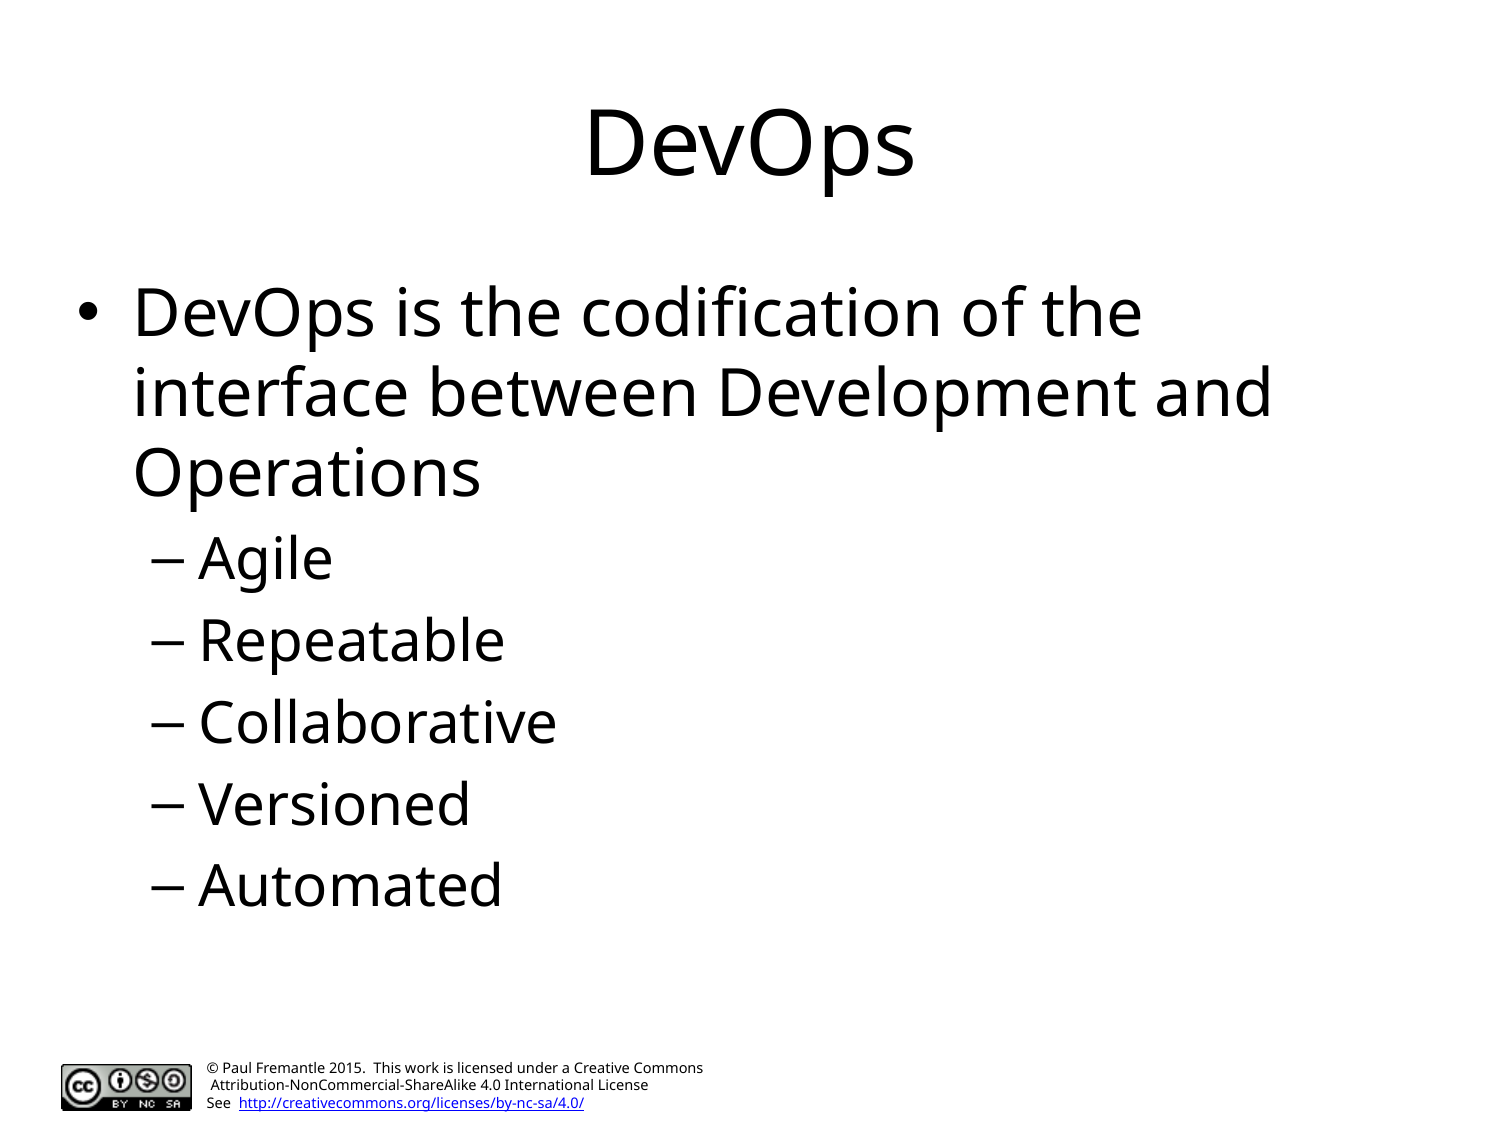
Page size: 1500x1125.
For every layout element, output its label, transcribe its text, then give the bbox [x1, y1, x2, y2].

title DevOps [75, 45, 1425, 233]
list DevOps is the codification of the interface between Development and Operations Agile Repeatable Collaborative Versioned Automated [61, 262, 1412, 1005]
picture [61, 1064, 192, 1111]
